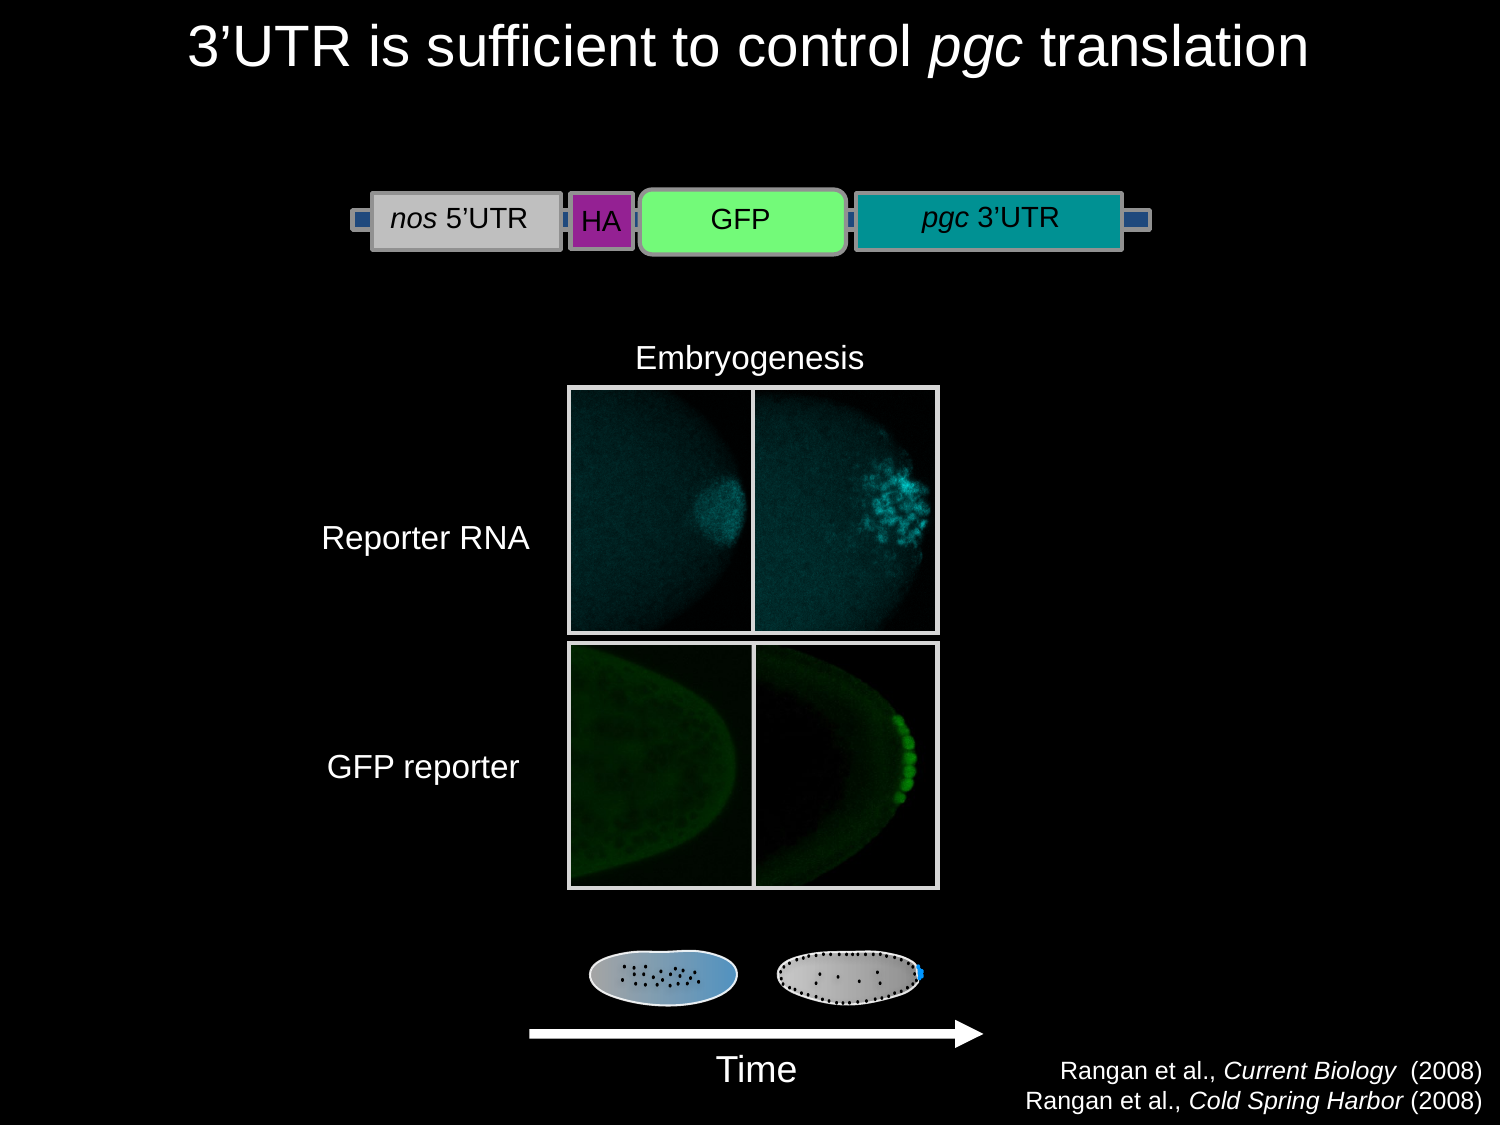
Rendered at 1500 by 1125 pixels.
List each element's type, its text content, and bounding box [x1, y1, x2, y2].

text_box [589, 950, 738, 1006]
text_box 3’UTR is sufficient to control pgc translation [0, 0, 1500, 138]
text_box Reporter RNA [312, 508, 517, 564]
text_box GFP reporter [312, 738, 517, 793]
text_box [777, 951, 924, 1005]
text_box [350, 162, 1150, 324]
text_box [522, 329, 978, 887]
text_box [529, 1033, 984, 1116]
text_box Rangan et al., Current Biology (2008) Rangan et al., Cold Spring Harbor (2008) [984, 1046, 1498, 1122]
